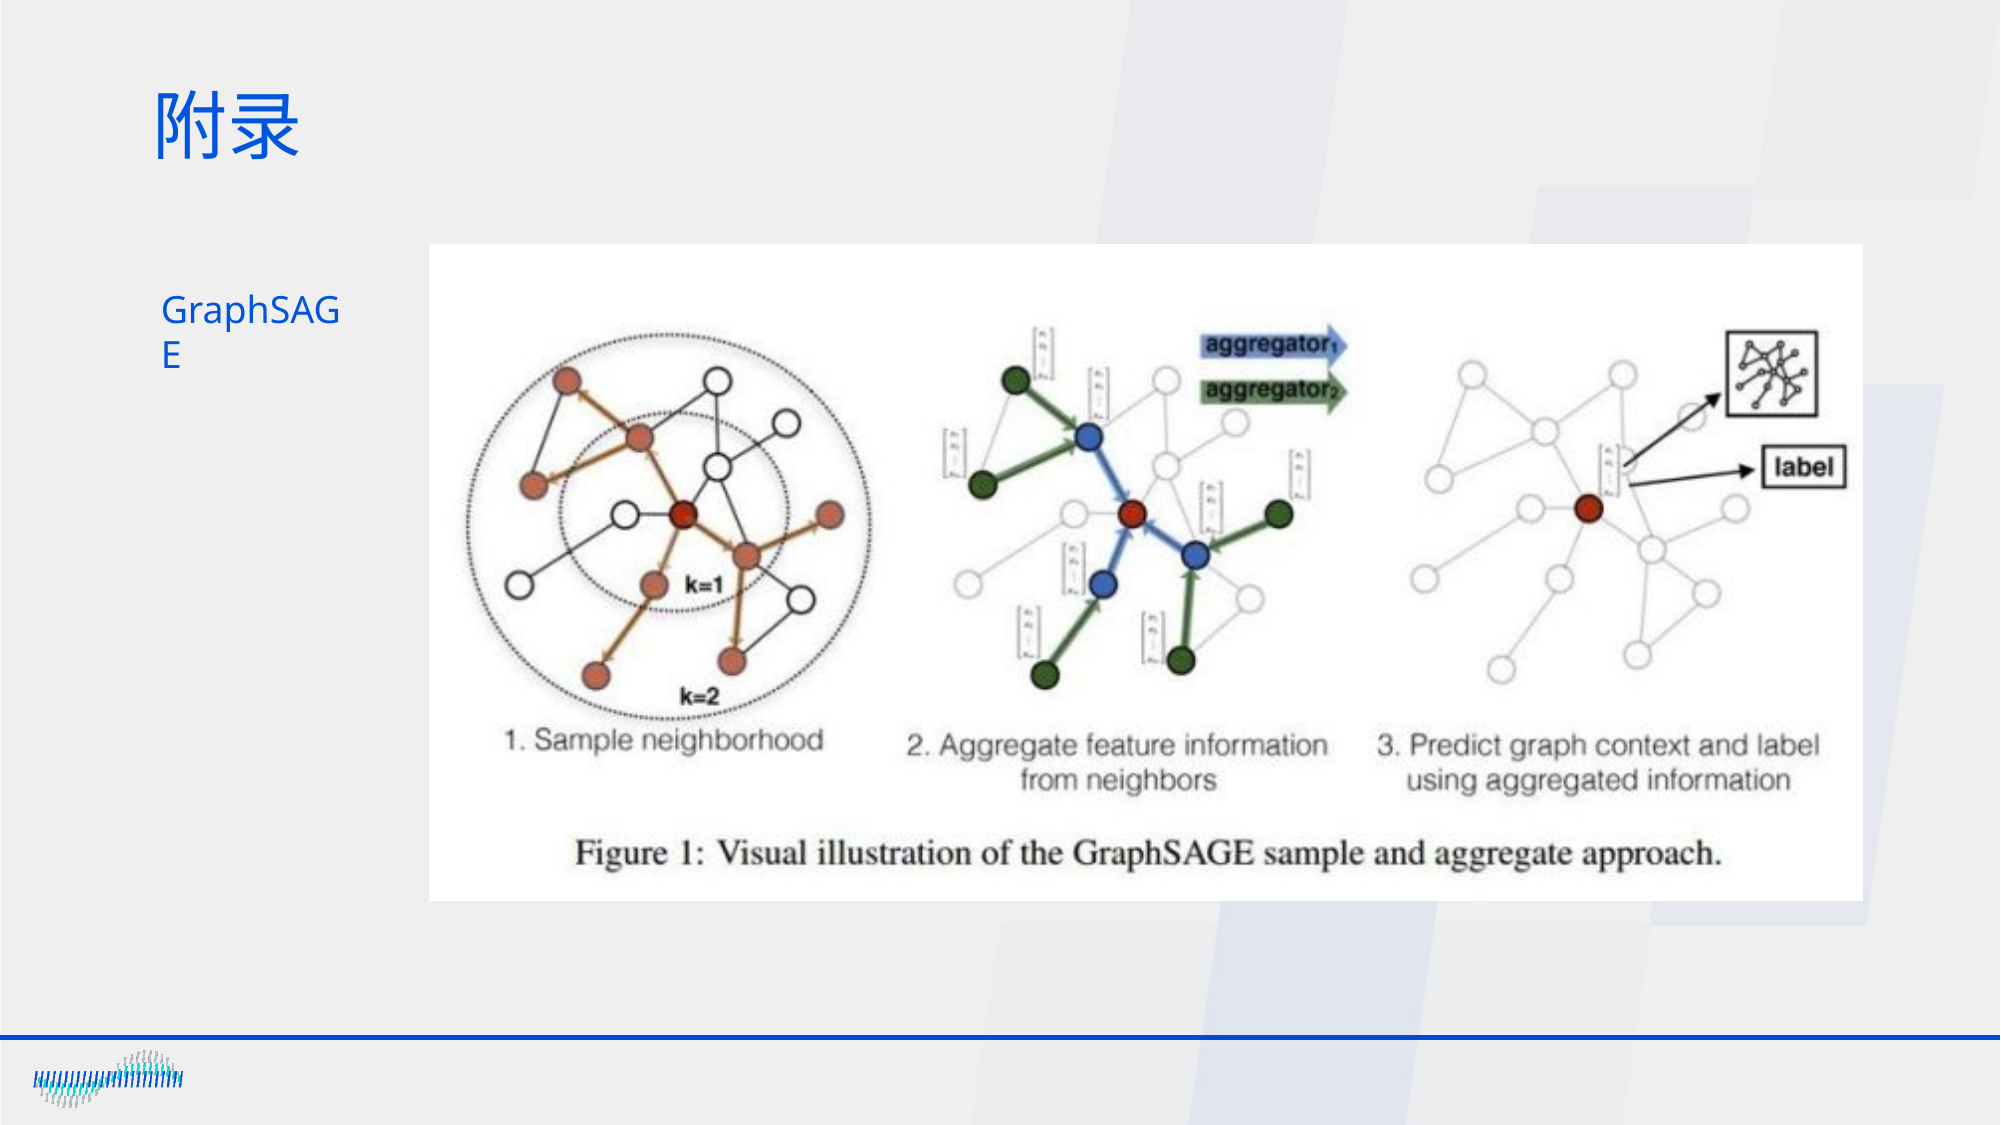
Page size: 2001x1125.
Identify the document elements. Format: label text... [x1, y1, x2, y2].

title 附录 [137, 59, 1863, 199]
picture [0, 0, 2001, 1125]
text_box GraphSAGE [146, 279, 368, 384]
